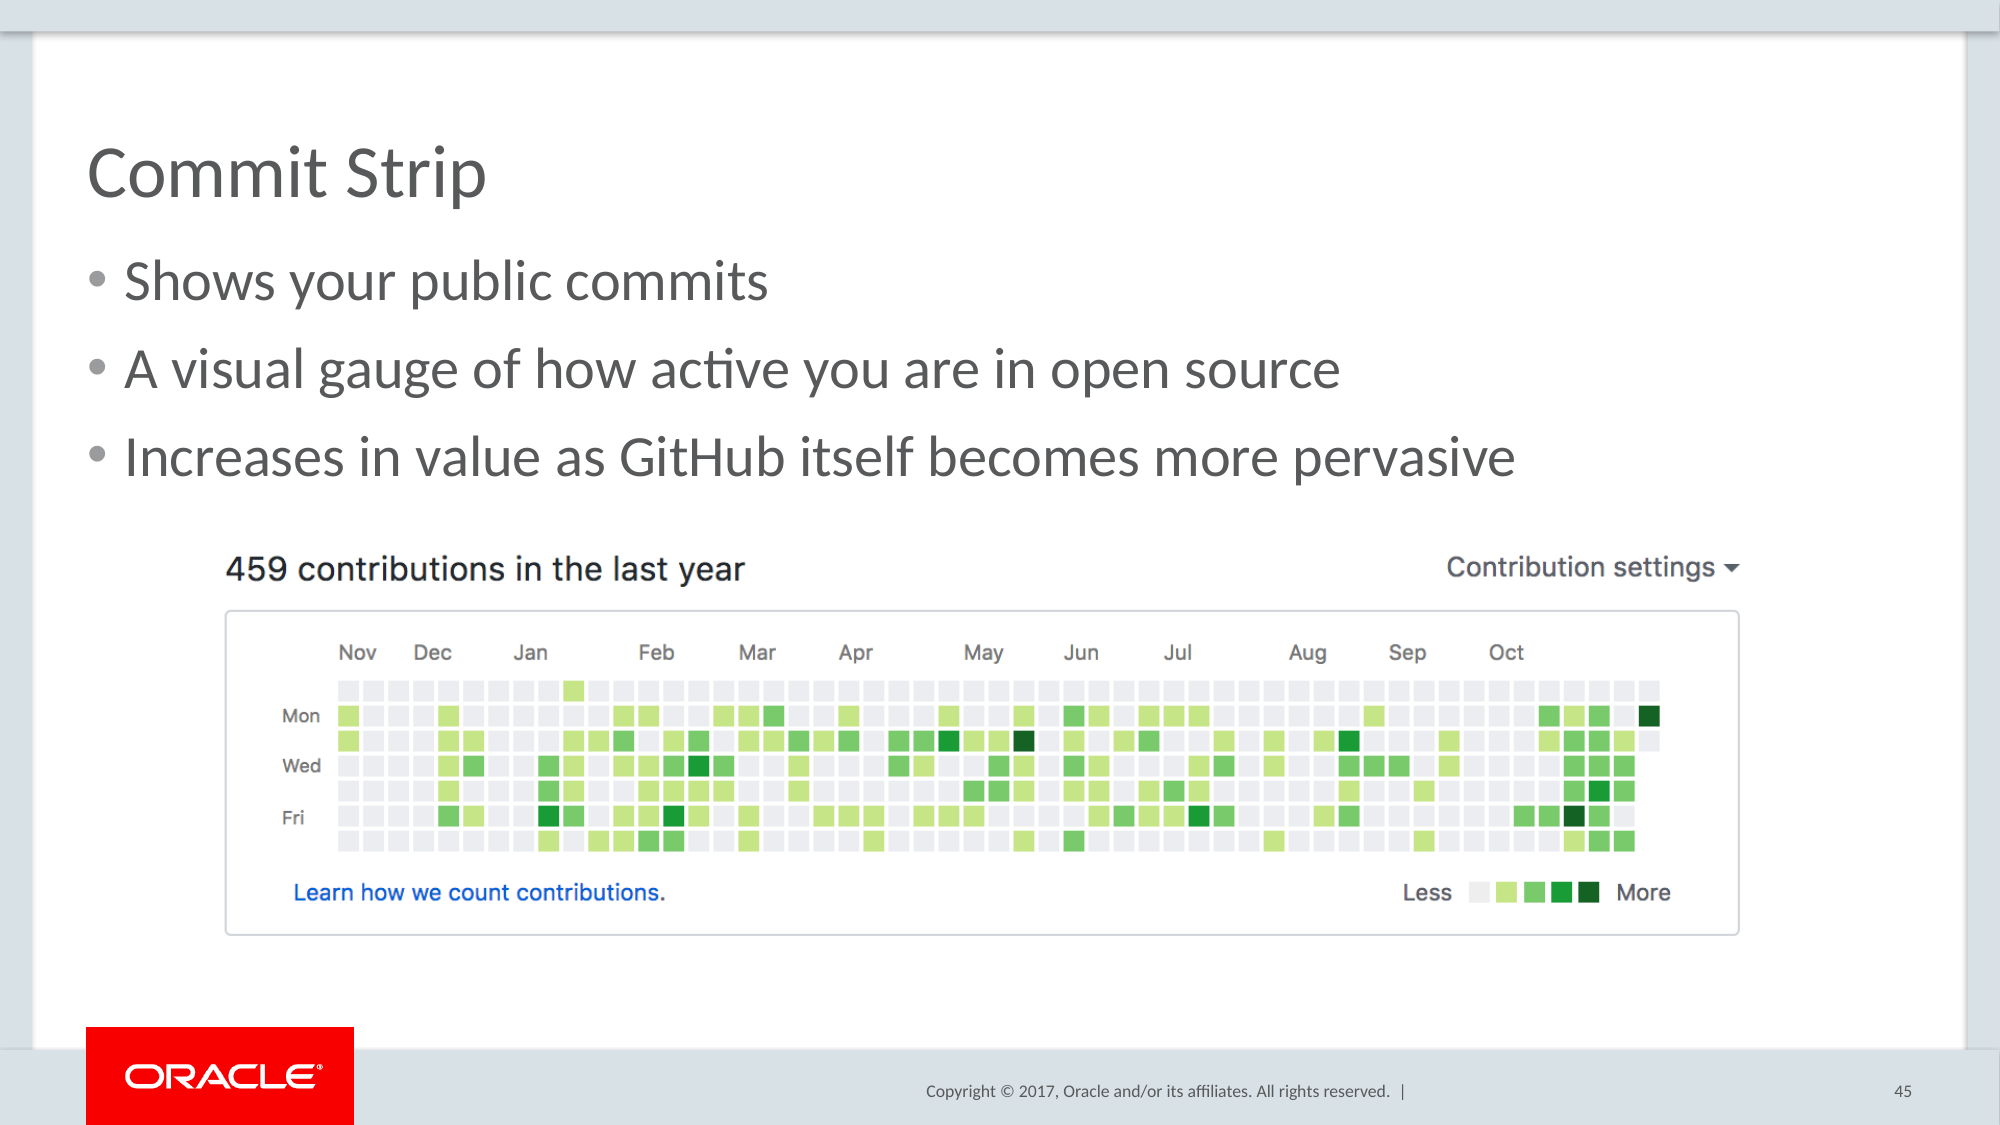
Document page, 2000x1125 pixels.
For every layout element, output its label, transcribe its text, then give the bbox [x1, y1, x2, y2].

title Commit Strip [87, 66, 1913, 213]
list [208, 538, 1791, 963]
picture [86, 1027, 354, 1125]
text_box Shows your public commits A visual gauge of how active you are in open source Increases in value as GitHub itself becomes more pervasive [87, 249, 1913, 975]
slide_number 45 [1857, 1075, 1913, 1106]
